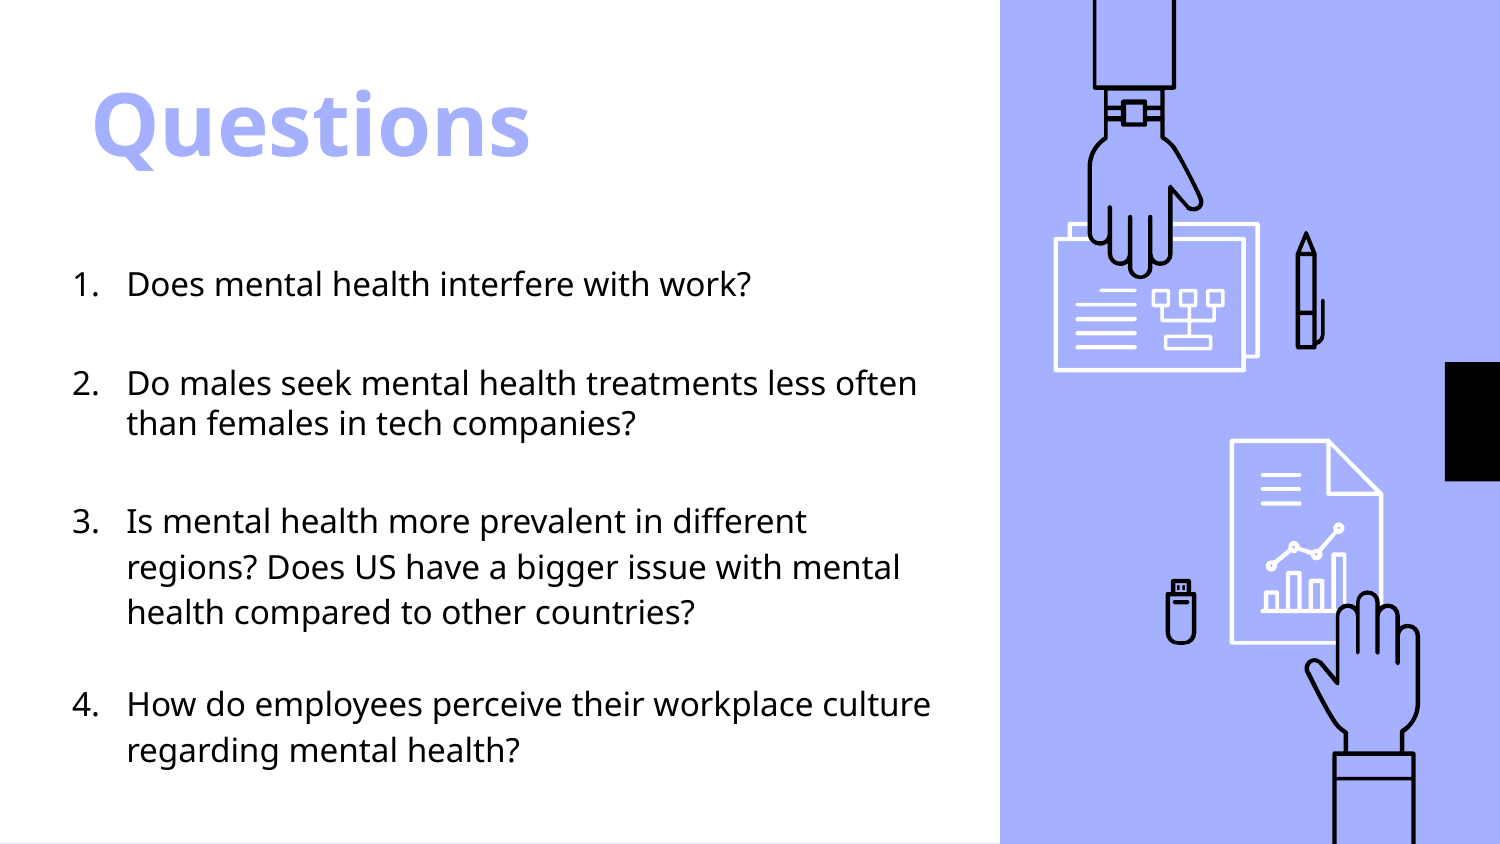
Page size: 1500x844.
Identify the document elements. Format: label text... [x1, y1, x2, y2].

list Does mental health interfere with work? Do males seek mental health treatments less often than females in tech companies? Is mental health more prevalent in different regions? Does US have a bigger issue with mental health compared to other countries? How do employees perceive their workplace culture regarding mental health? [36, 242, 957, 765]
title Questions [75, 48, 918, 189]
